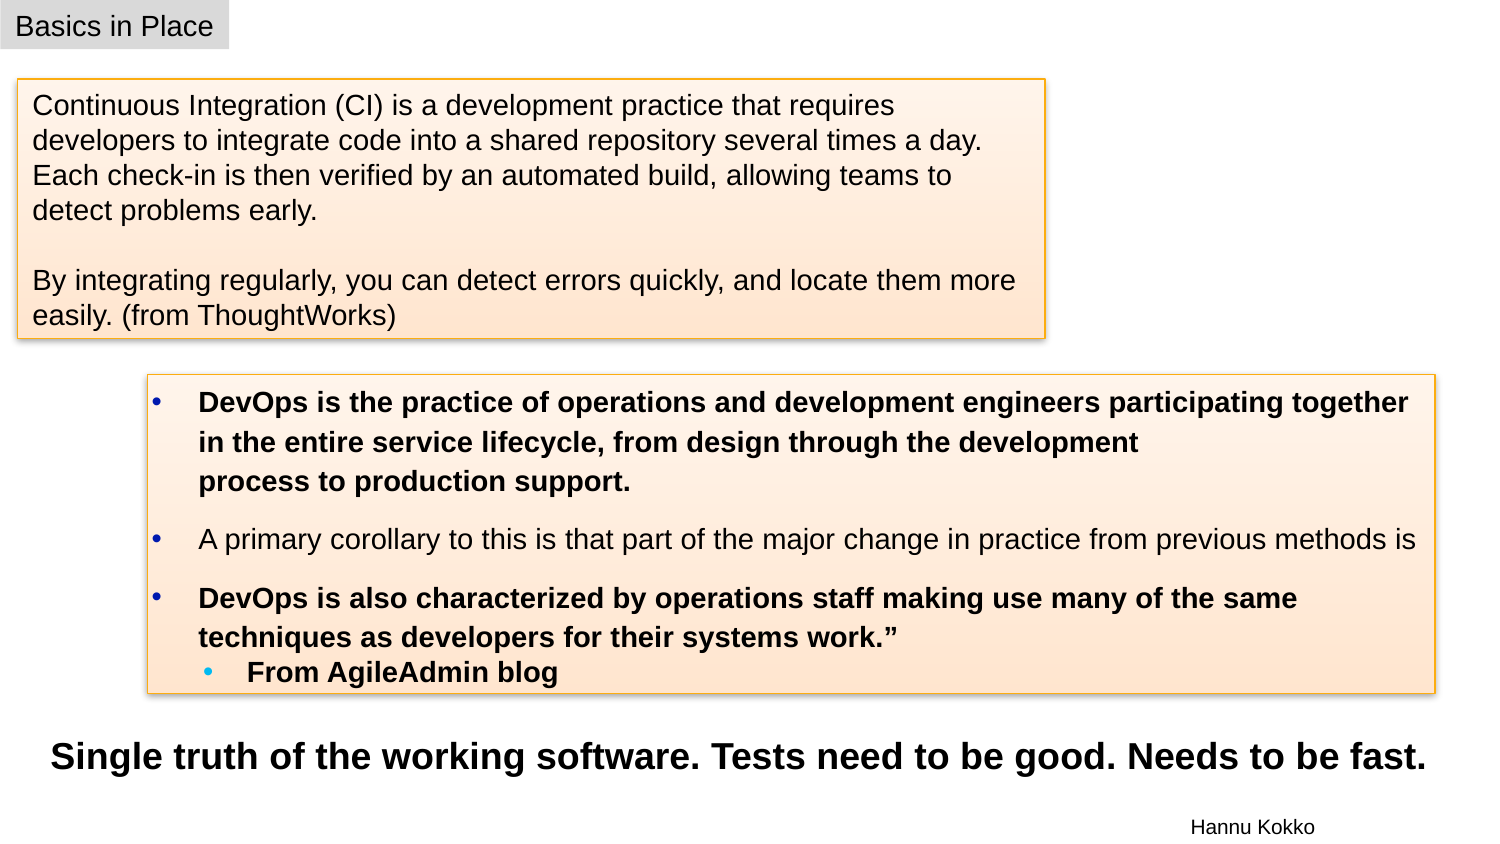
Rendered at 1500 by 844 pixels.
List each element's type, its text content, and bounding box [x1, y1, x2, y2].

text_box Basics in Place [0, 0, 230, 50]
text_box Continuous Integration (CI) is a development practice that requires developers to integrate code into a shared repository several times a day. Each check-in is then verified by an automated build, allowing teams to detect problems early. By integrating regularly, you can detect errors quickly, and locate them more easily. (from ThoughtWorks) [17, 78, 1046, 339]
text_box Hannu Kokko [1175, 806, 1331, 844]
text_box Single truth of the working software. Tests need to be good. Needs to be fast. [35, 724, 1454, 784]
list DevOps is the practice of operations and development engineers participating together in the entire service lifecycle, from design through the development process to production support. A primary corollary to this is that part of the major change in practice from previous methods is DevOps is also characterized by operations staff making use many of the same techniques as developers for their systems work.” From AgileAdmin blog [147, 374, 1436, 694]
